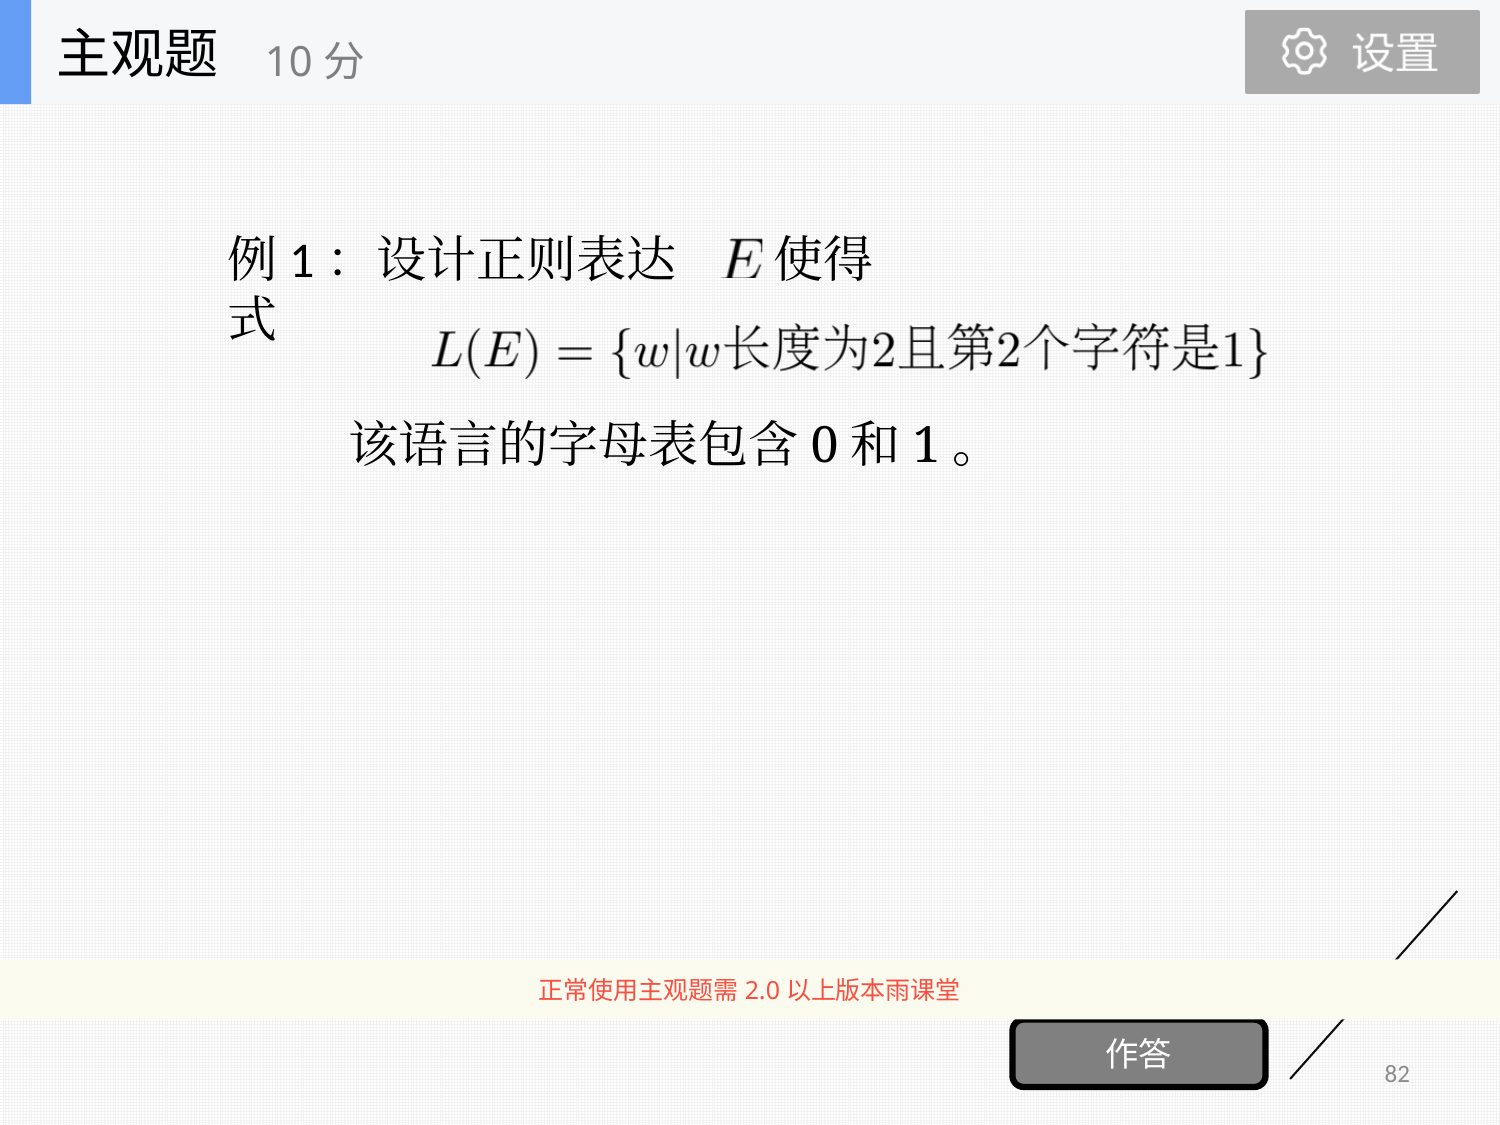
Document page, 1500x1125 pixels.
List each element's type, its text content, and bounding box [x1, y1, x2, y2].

text_box 该语言的字母表包含0和1。 [333, 404, 1374, 480]
picture [431, 322, 1267, 379]
text_box 作答 [1010, 1022, 1268, 1090]
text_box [212, 219, 904, 296]
text_box 正常使用主观题需2.0以上版本雨课堂 [0, 957, 1500, 1022]
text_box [0, 0, 1500, 105]
picture [1245, 10, 1480, 94]
slide_number 82 [1074, 1042, 1425, 1103]
